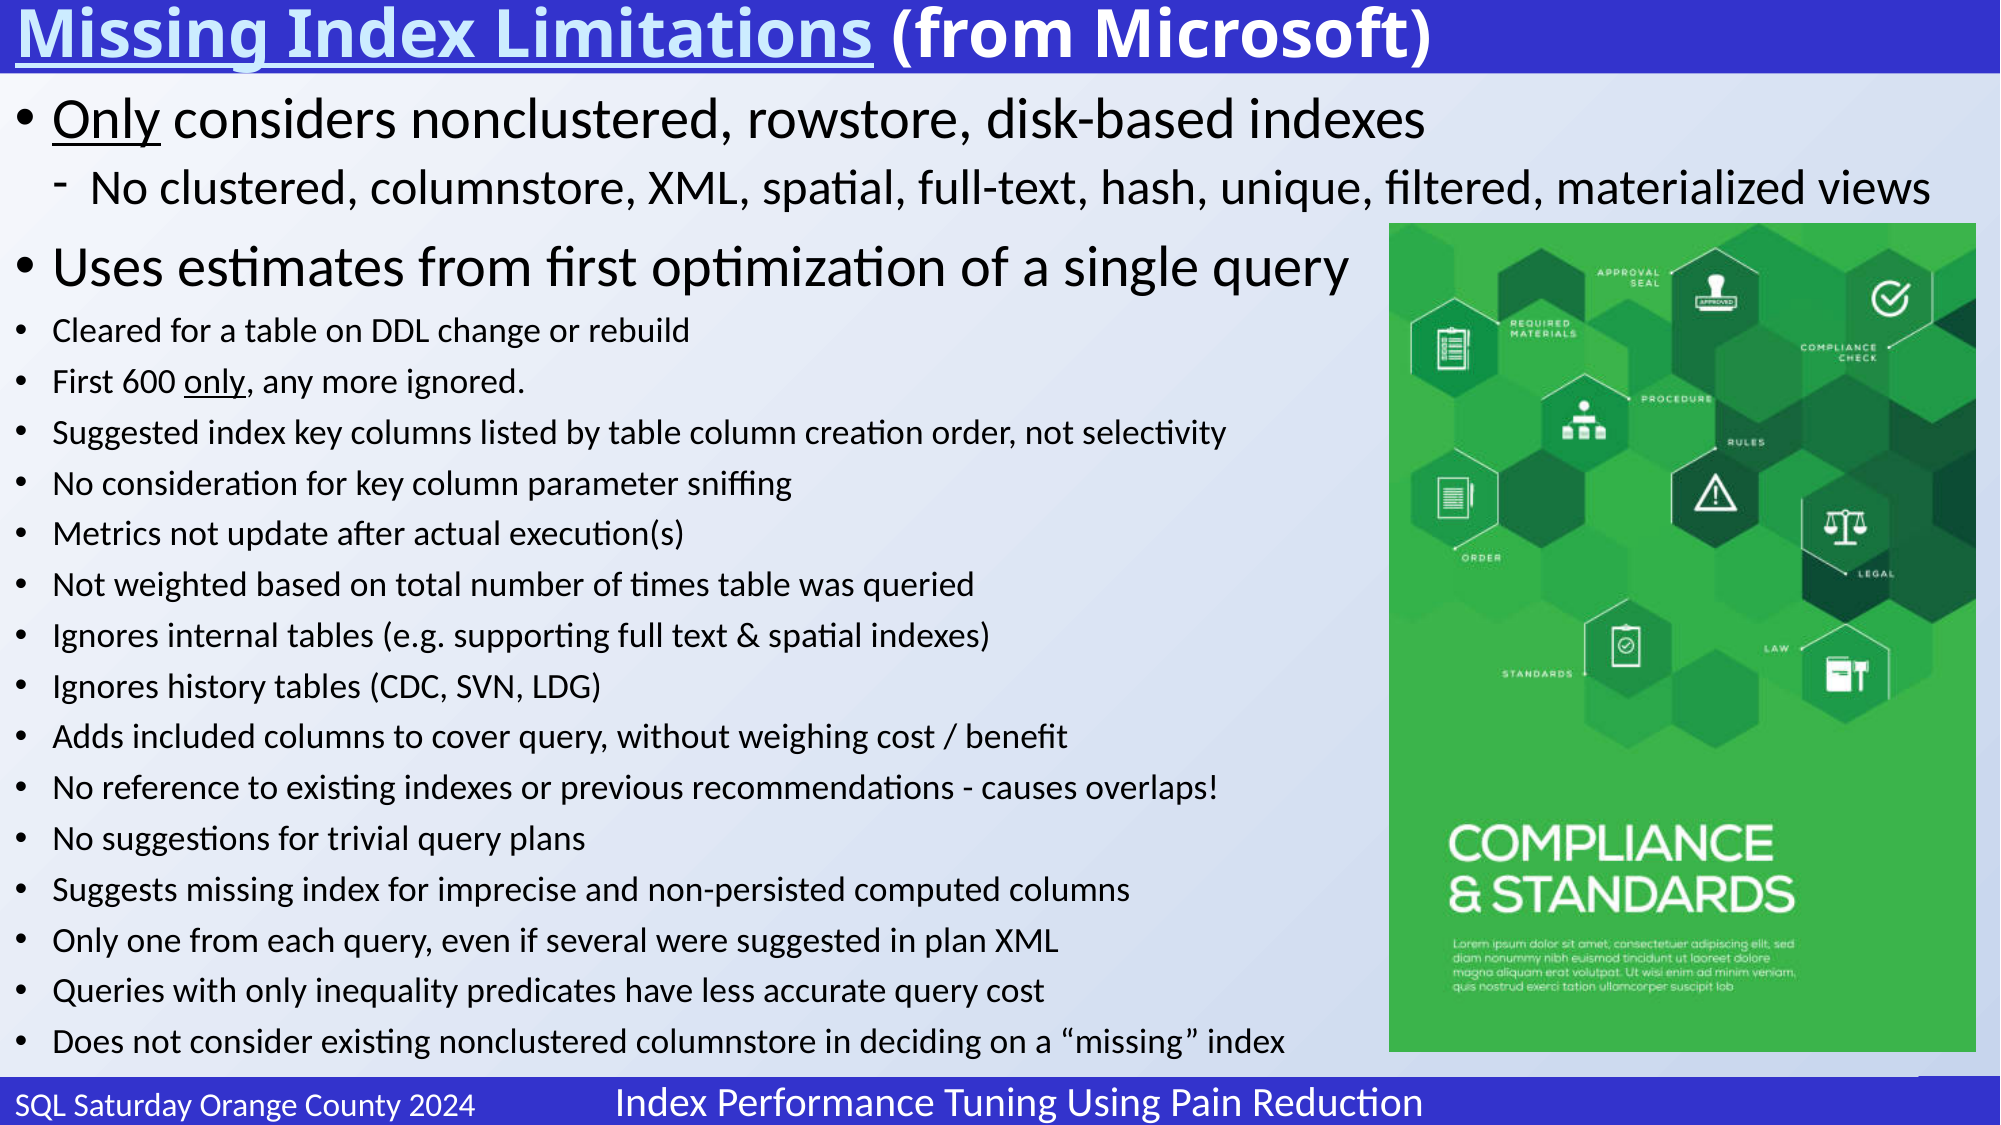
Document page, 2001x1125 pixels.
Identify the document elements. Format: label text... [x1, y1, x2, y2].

list Only considers nonclustered, rowstore, disk-based indexes No clustered, columnstore, XML, spatial, full-text, hash, unique, filtered, materialized views Uses estimates from first optimization of a single query Cleared for a table on DDL change or rebuild First 600 only, any more ignored. Suggested index key columns listed by table column creation order, not selectivity No consideration for key column parameter sniffing Metrics not update after actual execution(s) Not weighted based on total number of times table was queried Ignores internal tables (e.g. supporting full text & spatial indexes) Ignores history tables (CDC, SVN, LDG) Adds included columns to cover query, without weighing cost / benefit No reference to existing indexes or previous recommendations - causes overlaps! No suggestions for trivial query plans Suggests missing index for imprecise and non-persisted computed columns Only one from each query, even if several were suggested in plan XML Queries with only inequality predicates have less accurate query cost Does not consider existing nonclustered columnstore in deciding on a “missing” index [0, 74, 2000, 1077]
picture [1389, 223, 1976, 1052]
title Missing Index Limitations (from Microsoft) [0, 0, 2000, 74]
